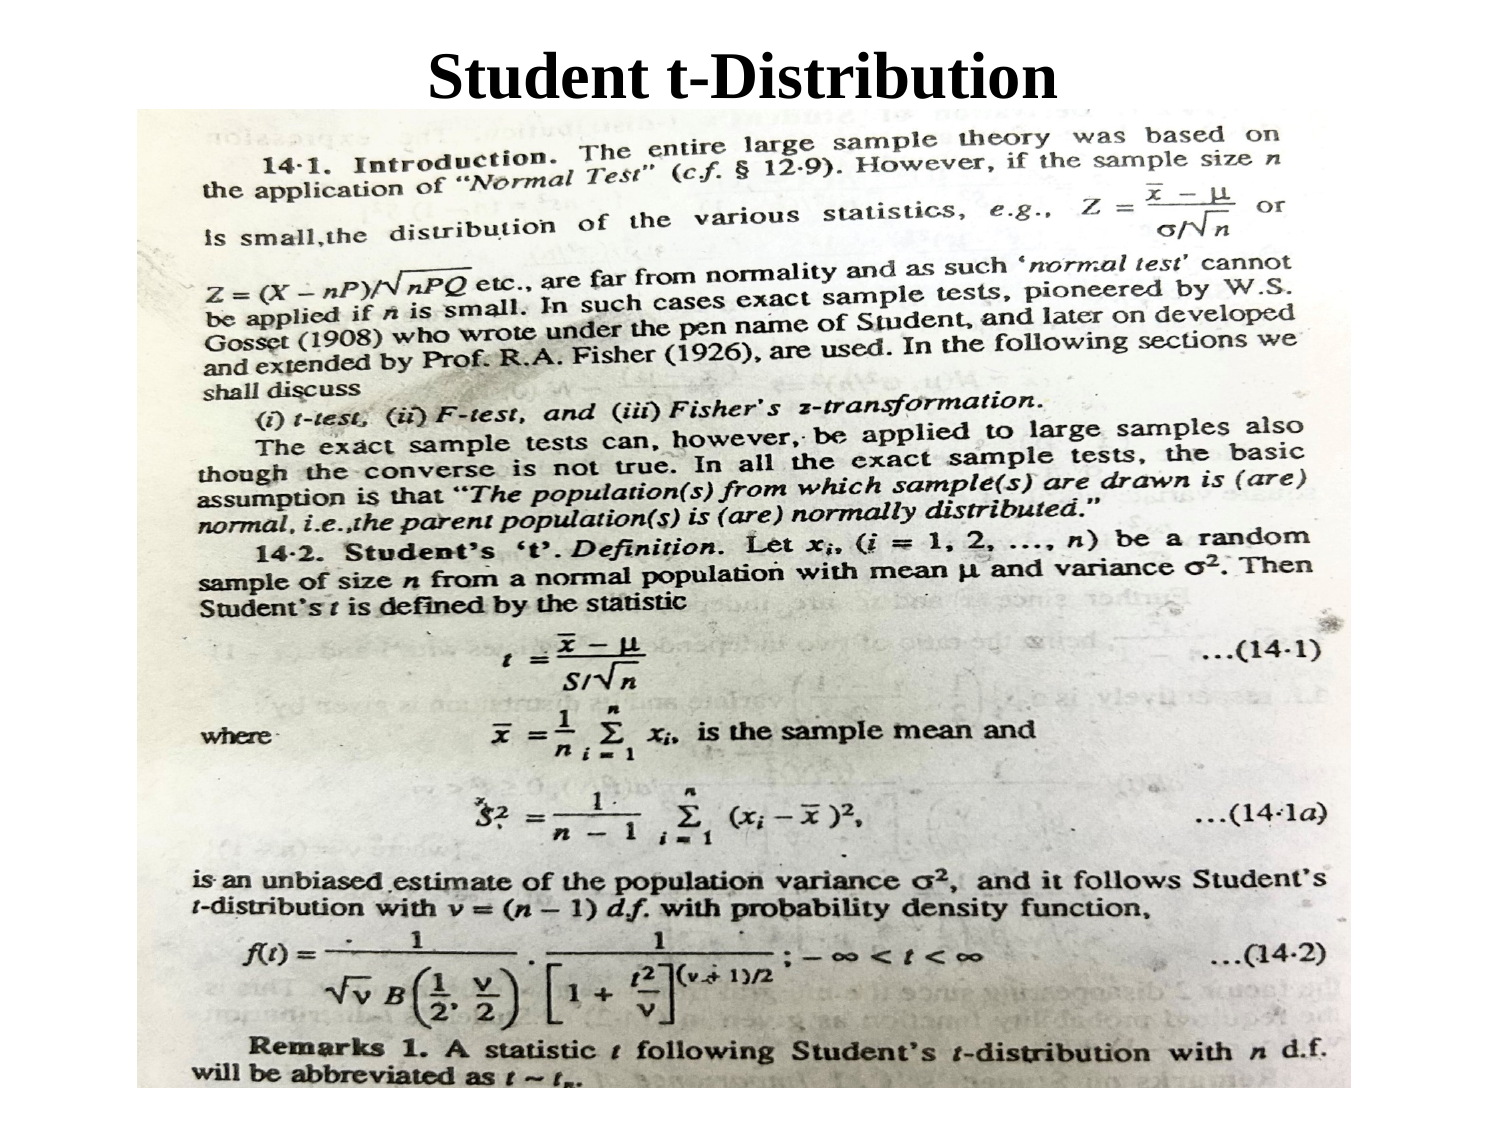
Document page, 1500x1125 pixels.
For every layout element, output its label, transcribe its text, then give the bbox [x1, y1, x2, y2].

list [137, 109, 1351, 1088]
text_box Student t-Distribution [412, 24, 1375, 120]
